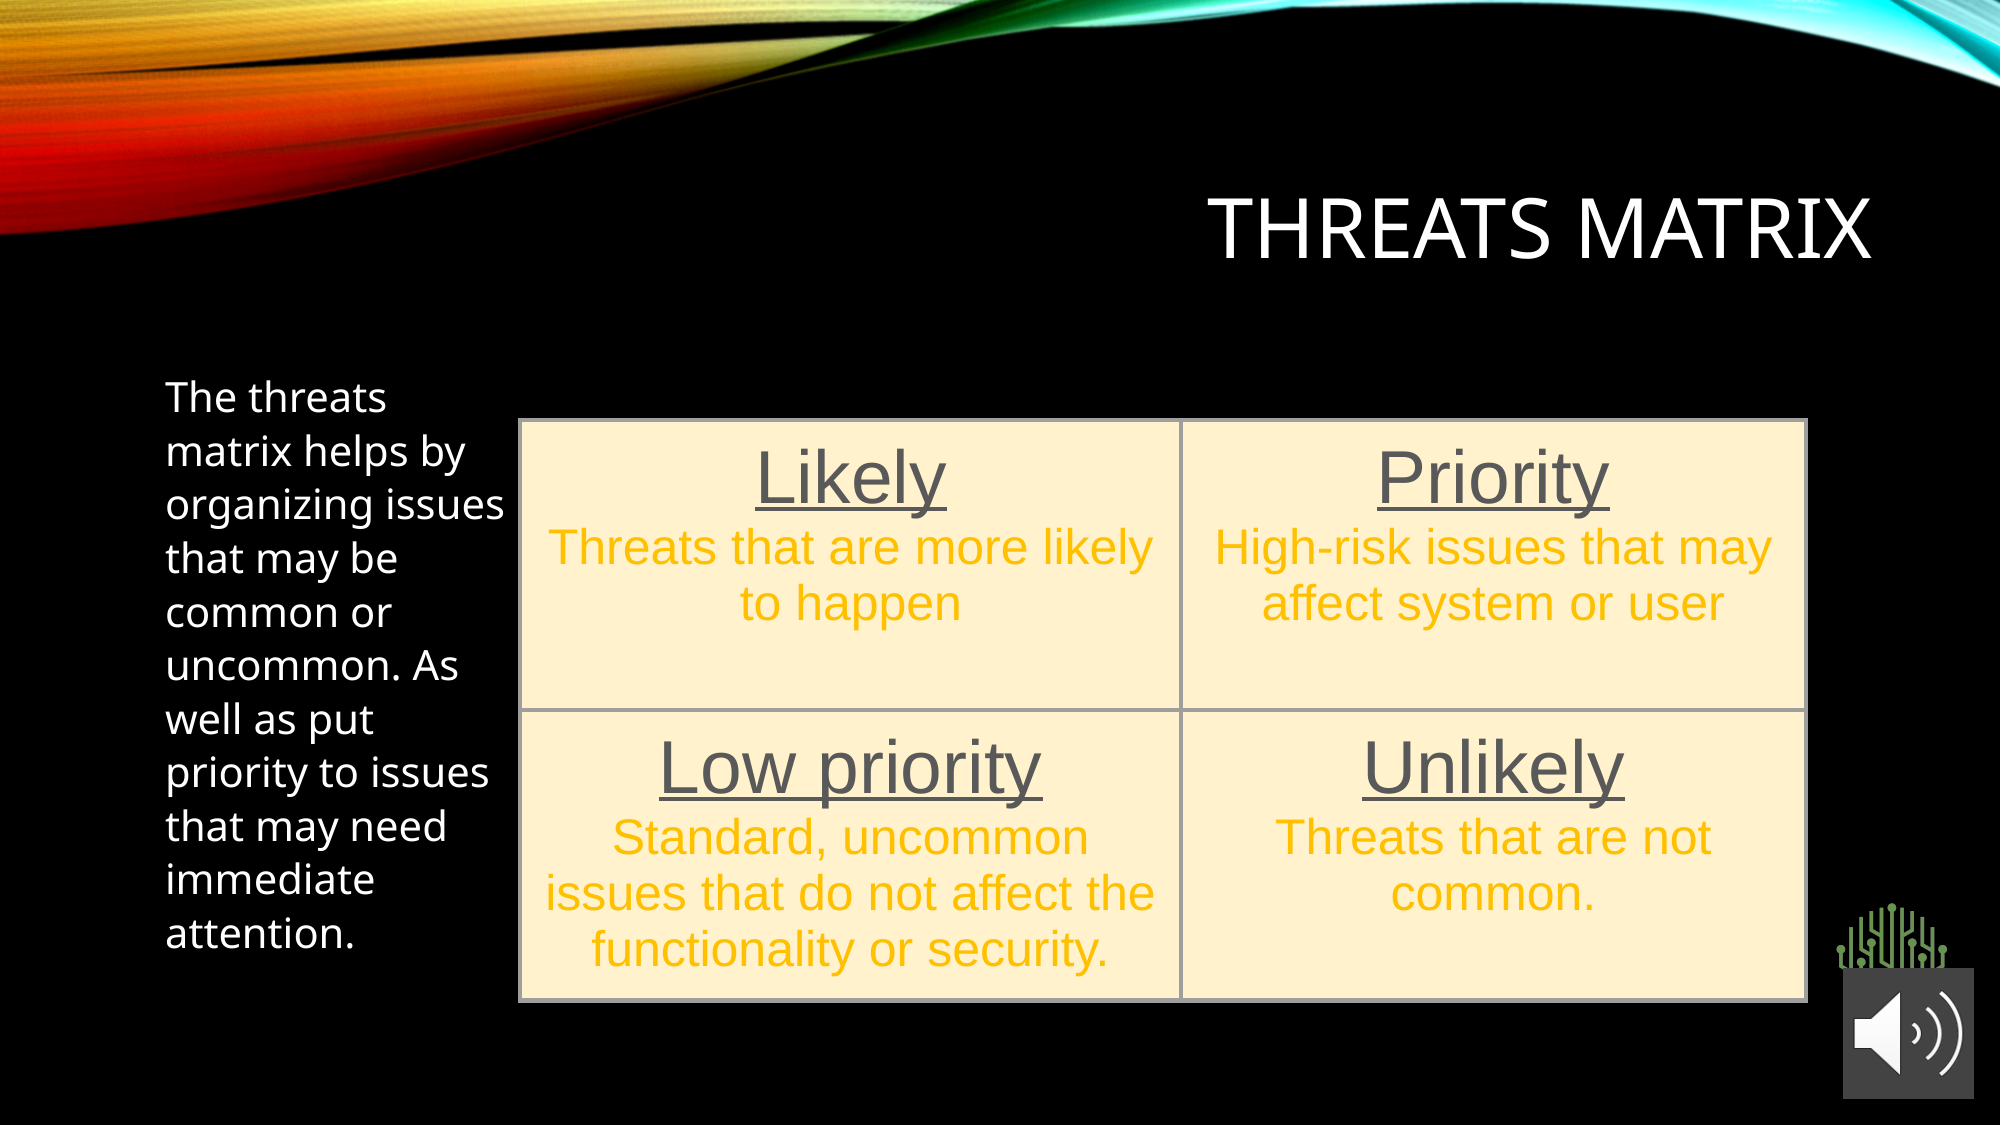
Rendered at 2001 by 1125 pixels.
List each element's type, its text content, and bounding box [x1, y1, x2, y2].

picture [0, 0, 2000, 237]
table_cell Low priority Standard, uncommon issues that do not affect the functionality or security. [522, 712, 1179, 998]
title THREATS MATRIX [474, 125, 1888, 338]
table_cell Unlikely Threats that are not common. [1183, 712, 1804, 998]
table_header Priority High-risk issues that may affect system or user [1183, 422, 1804, 708]
table_header Likely Threats that are more likely to happen [522, 422, 1179, 708]
list The threats matrix helps by organizing issues that may be common or uncommon. As well as put priority to issues that may need immediate attention. [112, 360, 521, 1021]
picture [1817, 892, 1976, 1101]
